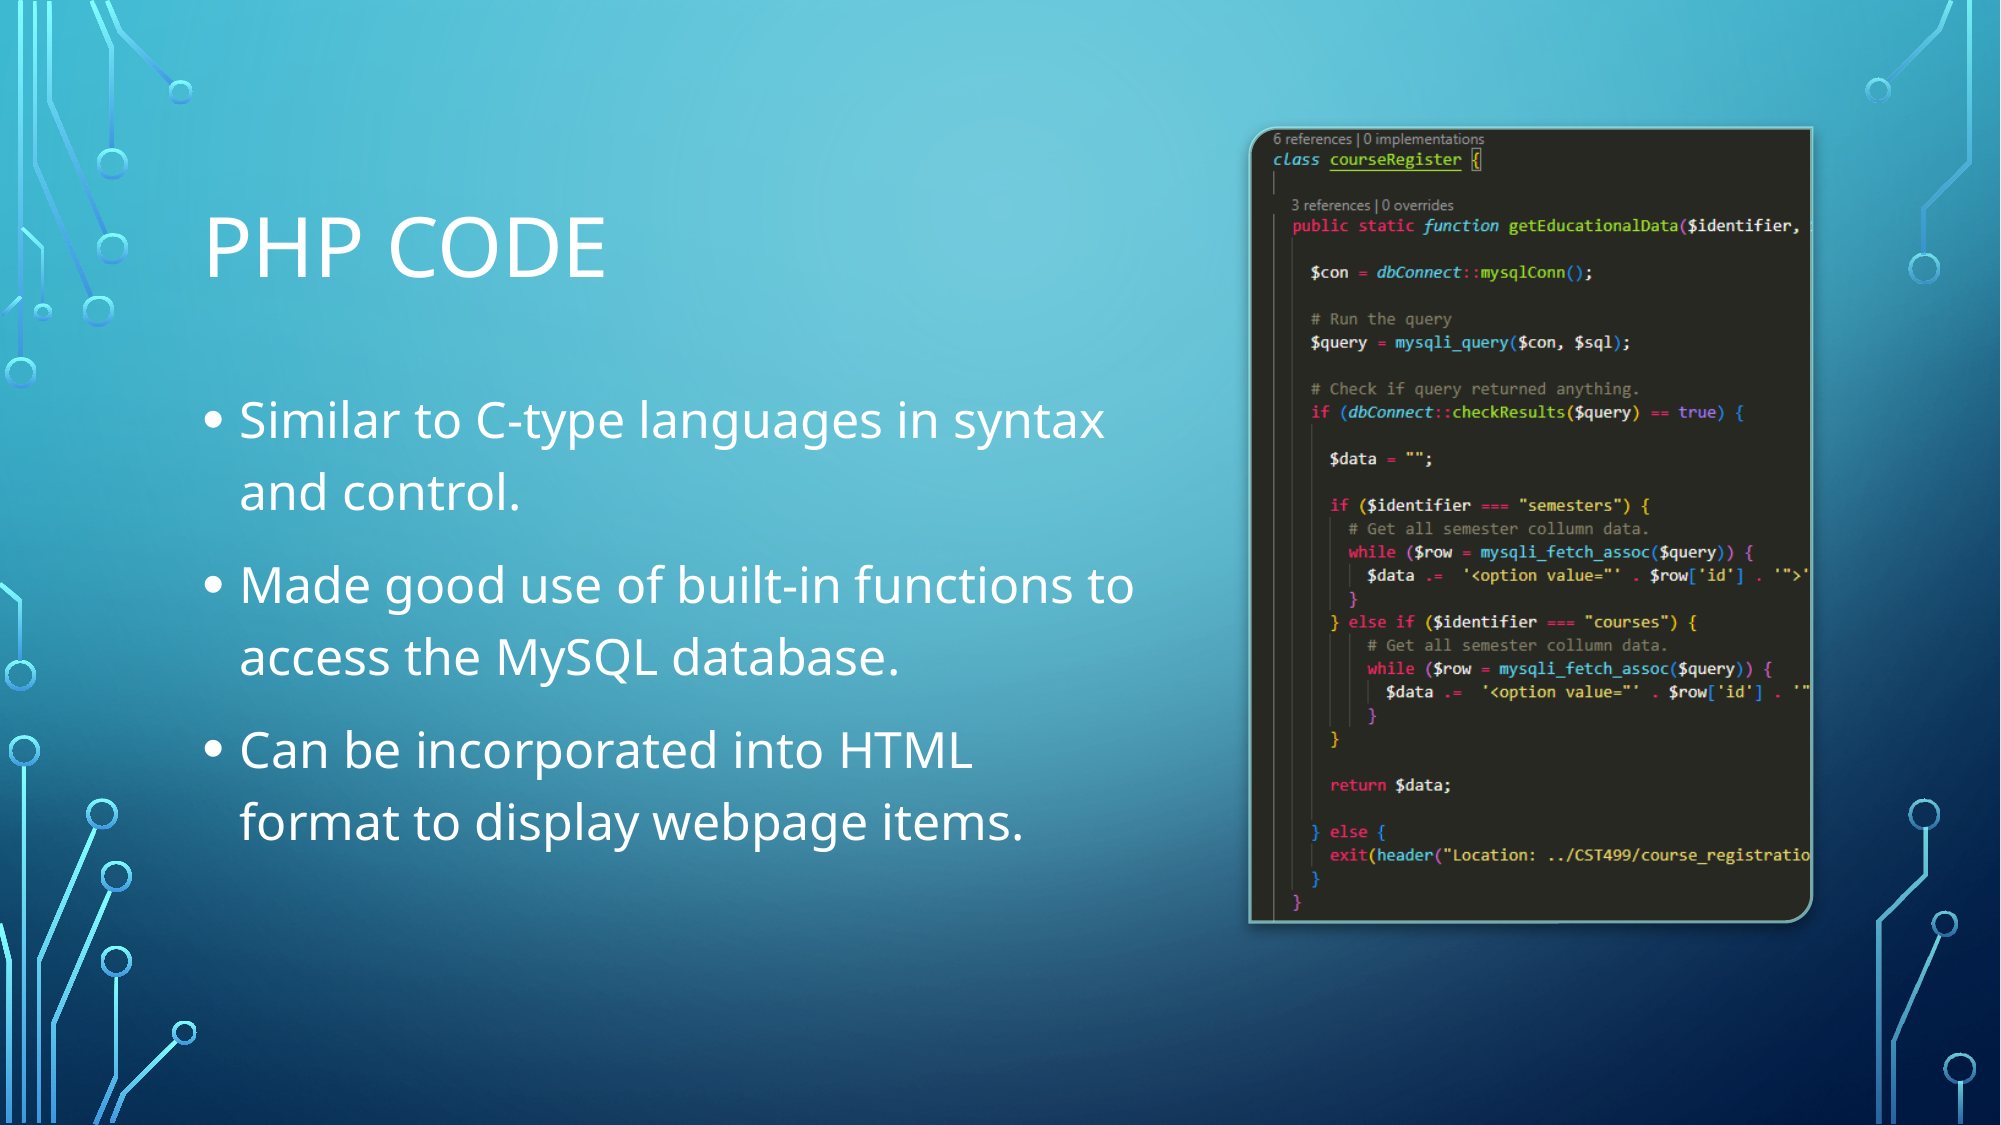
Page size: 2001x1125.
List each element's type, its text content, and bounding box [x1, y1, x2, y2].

picture [1249, 127, 1813, 923]
list Similar to C-type languages in syntax and control. Made good use of built-in functions to access the MySQL database. Can be incorporated into HTML format to display webpage items. [187, 369, 1155, 950]
title PHP Code [187, 174, 1155, 303]
